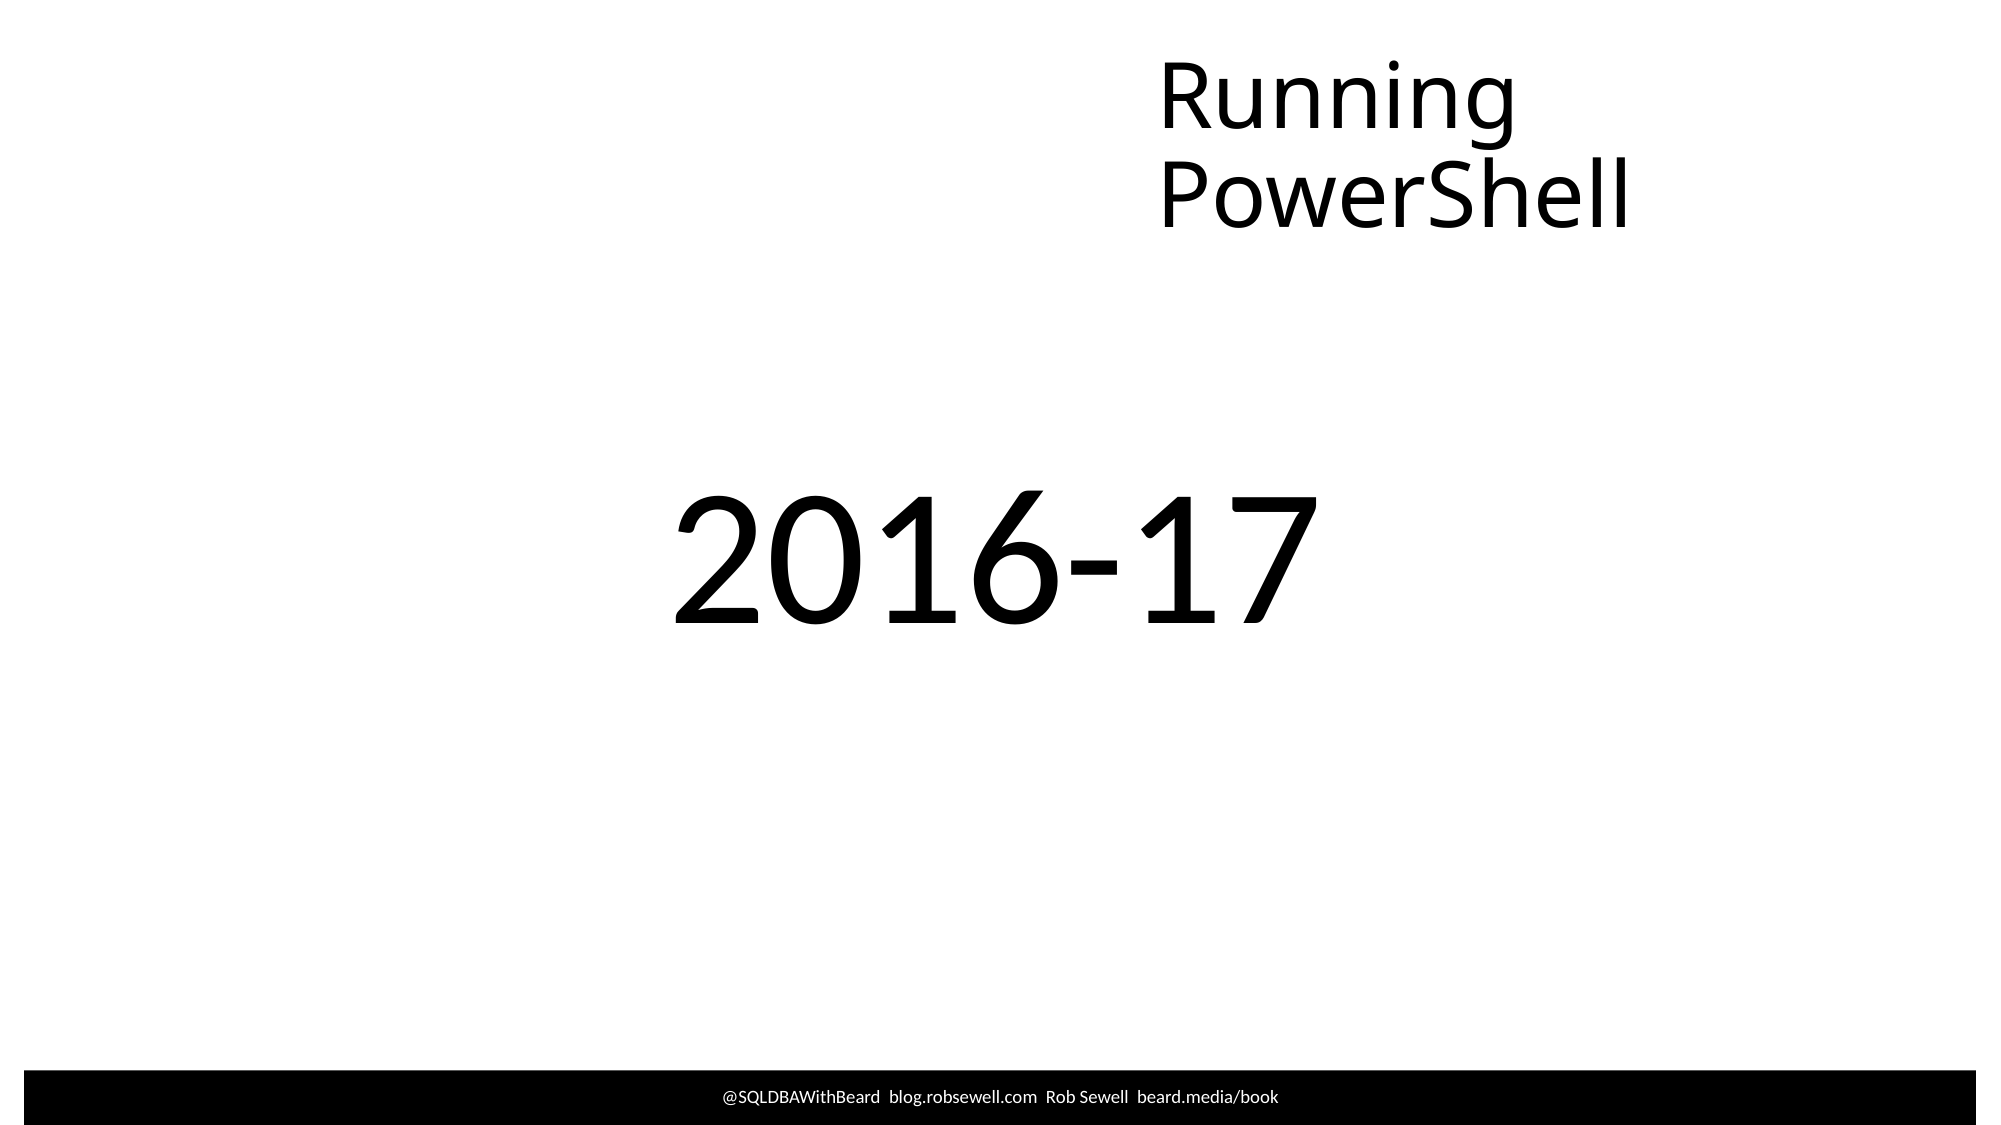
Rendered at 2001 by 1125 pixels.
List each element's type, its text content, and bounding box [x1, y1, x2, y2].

list 2016-17 [652, 447, 1348, 678]
footer @SQLDBAWithBeard blog.robsewell.com Rob Sewell beard.media/book [24, 1070, 1976, 1125]
title Running PowerShell [1141, 39, 1927, 257]
